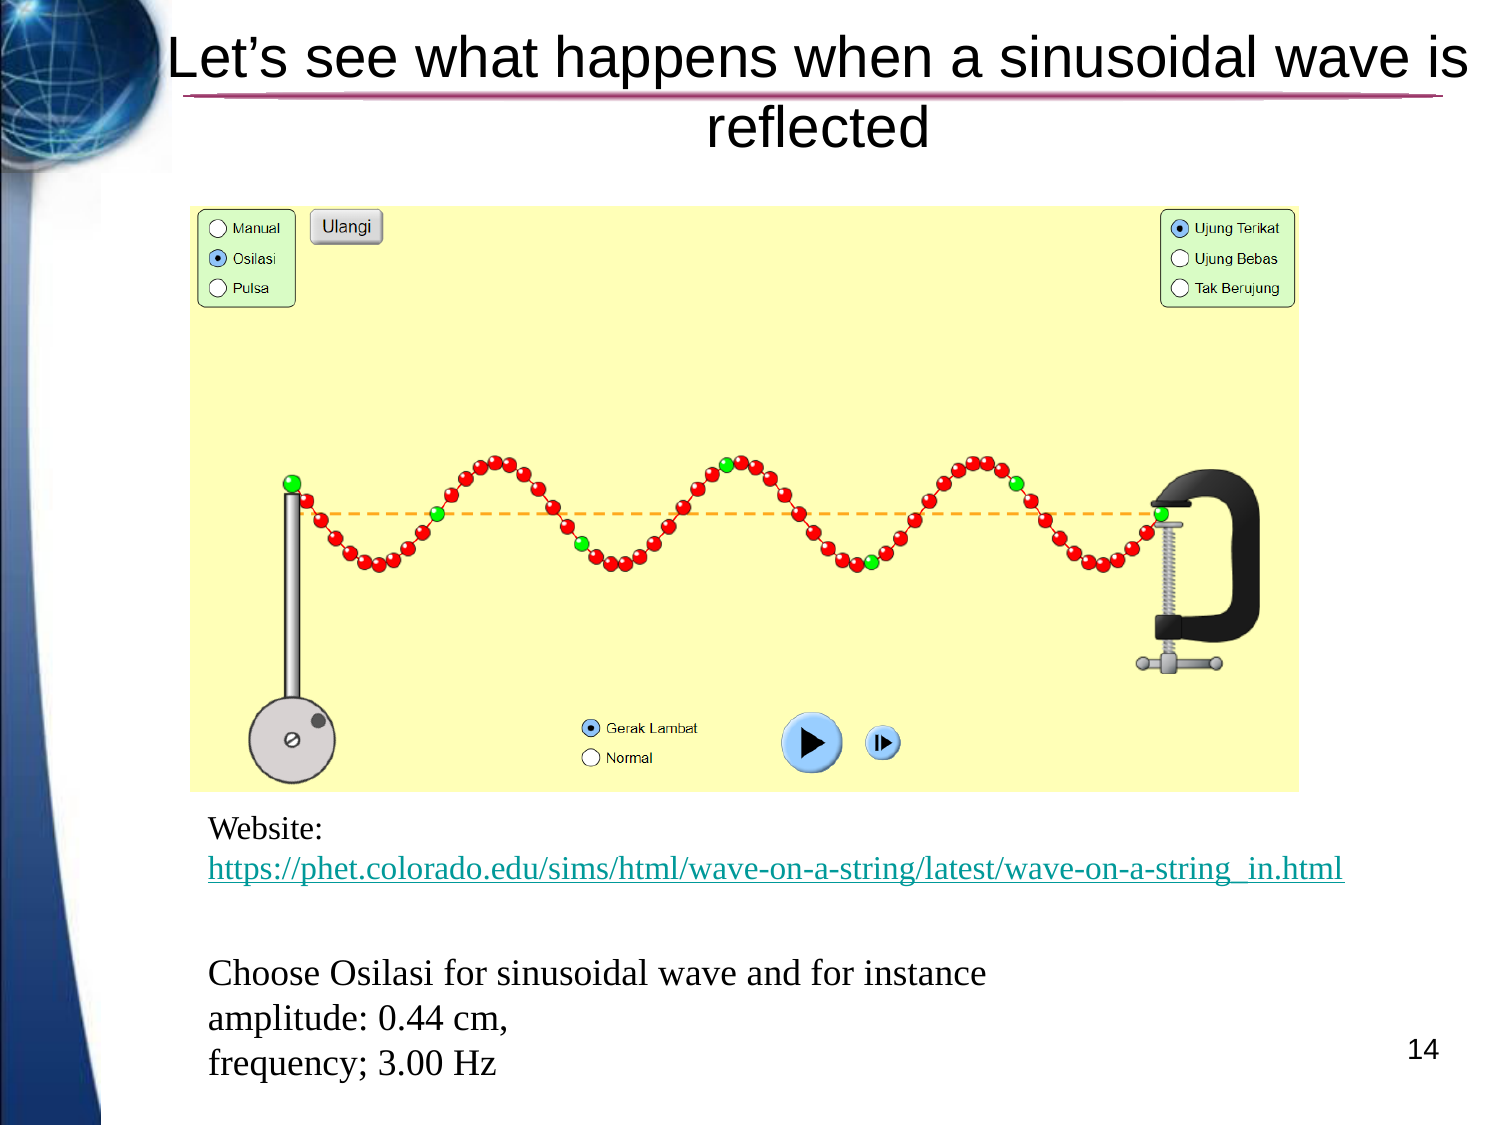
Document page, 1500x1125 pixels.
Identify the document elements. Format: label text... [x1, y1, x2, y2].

text_box Choose Osilasi for sinusoidal wave and for instance amplitude: 0.44 cm, frequency; 3.00 Hz [193, 940, 1164, 1091]
slide_number 14 [1104, 1022, 1455, 1092]
picture [0, 0, 172, 1125]
picture [190, 206, 1299, 792]
title Let’s see what happens when a sinusoidal wave is reflected [144, 11, 1495, 200]
text_box Website: https://phet.colorado.edu/sims/html/wave-on-a-string/latest/wave-on-a-string_in.html [193, 799, 1458, 894]
